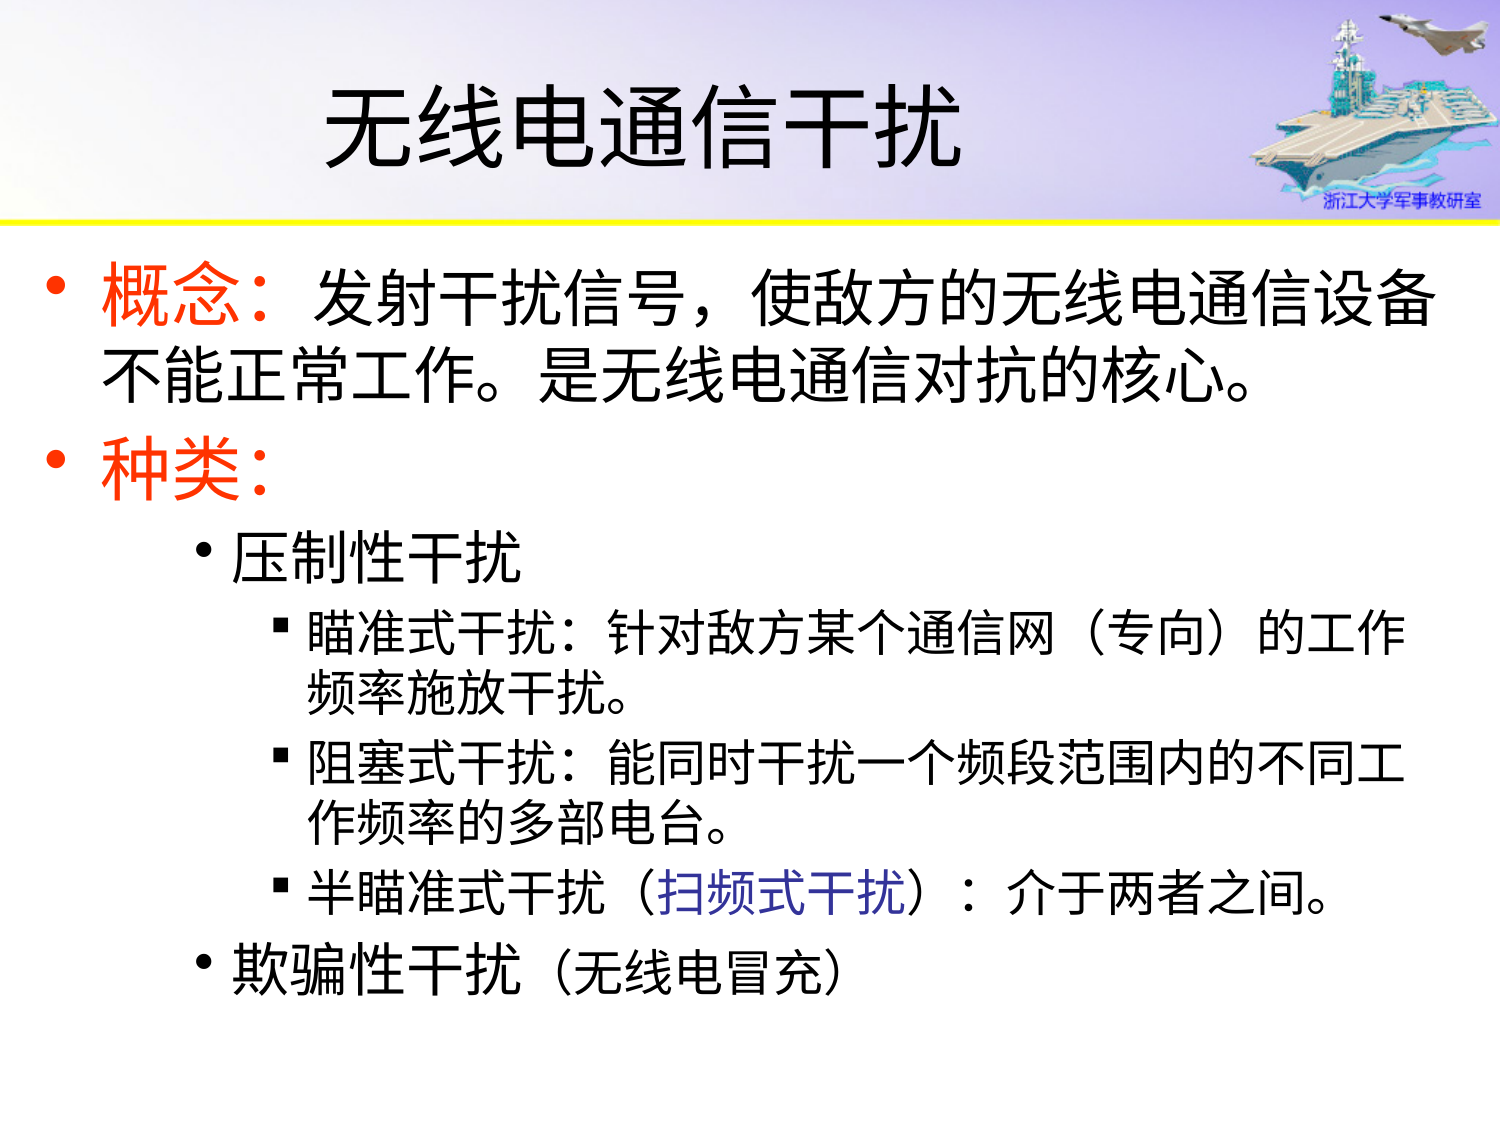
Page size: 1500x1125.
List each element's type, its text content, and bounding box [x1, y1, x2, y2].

picture [0, 0, 1500, 226]
title 无线电通信干扰 [29, 30, 1259, 219]
list 概念：发射干扰信号，使敌方的无线电通信设备不能正常工作。是无线电通信对抗的核心。 种类： 压制性干扰 瞄准式干扰：针对敌方某个通信网（专向）的工作频率施放干扰。 阻塞式干扰：能同时干扰一个频段范围内的不同工作频率的多部电台。 半瞄准式干扰（扫频式干扰）：介于两者之间。 欺骗性干扰（无线电冒充） [29, 243, 1460, 1036]
